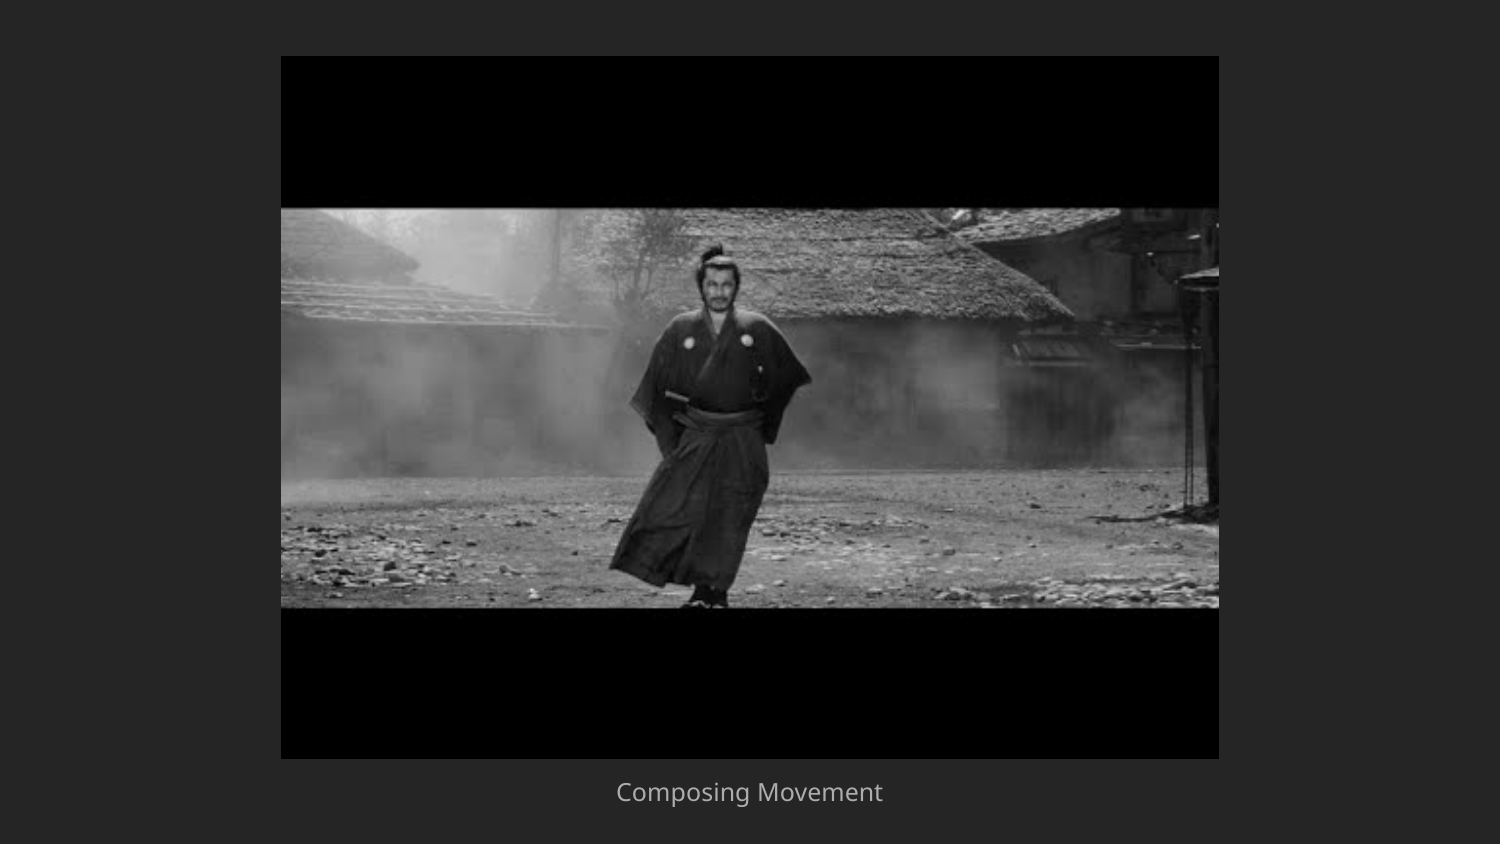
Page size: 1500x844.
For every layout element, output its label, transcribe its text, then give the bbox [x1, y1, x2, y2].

picture [281, 56, 1219, 760]
list Composing Movement [0, 758, 1500, 824]
